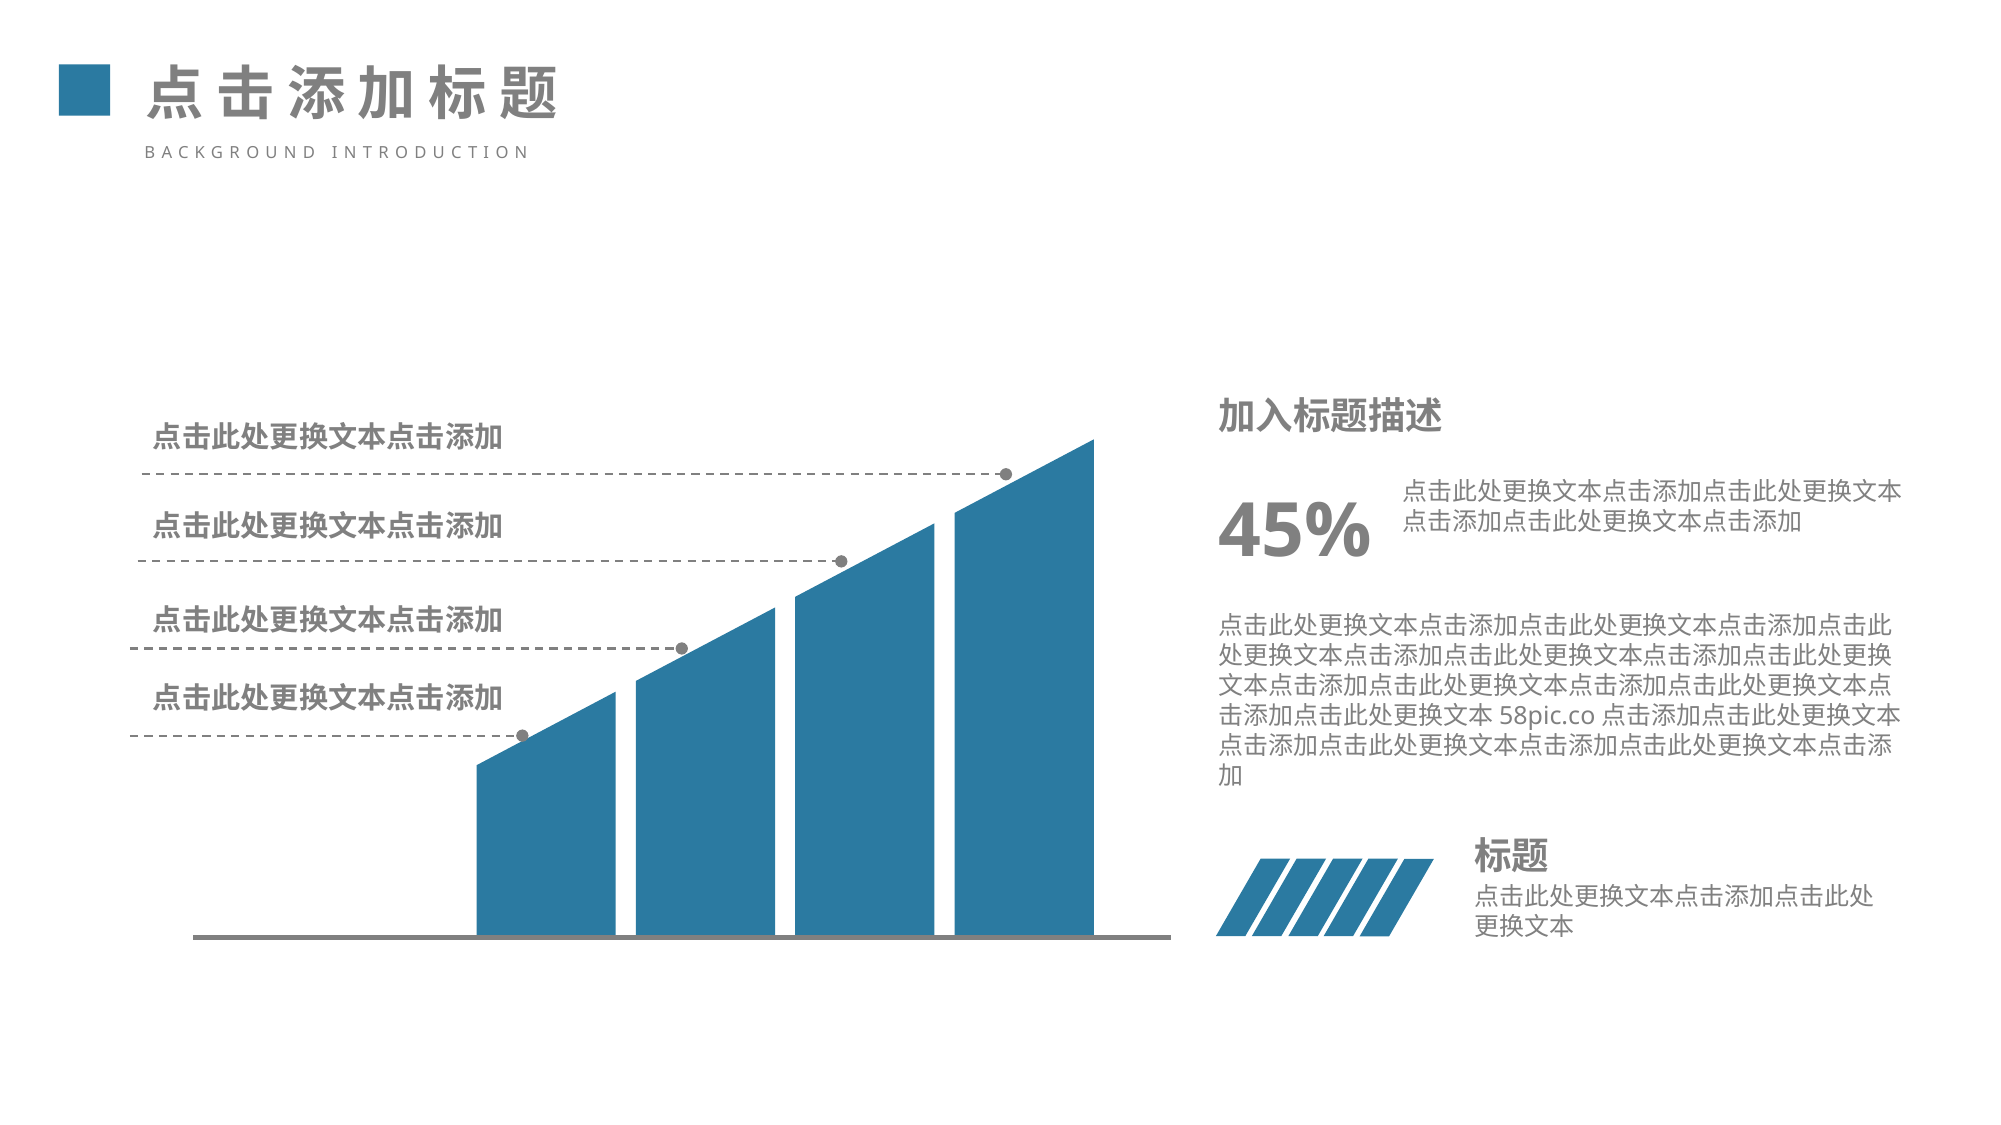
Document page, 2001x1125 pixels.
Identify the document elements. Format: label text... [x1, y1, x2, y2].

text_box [129, 410, 1171, 938]
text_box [1215, 858, 1434, 937]
text_box 标题 [1459, 824, 1682, 885]
text_box 点击此处更换文本点击添加点击此处更换文本 [1460, 873, 1896, 948]
text_box 点击此处更换文本点击添加点击此处更换文本点击添加点击此处更换文本点击添加 [1387, 467, 1932, 543]
text_box 加入标题描述 [1203, 385, 1550, 445]
text_box 点击此处更换文本点击添加点击此处更换文本点击添加点击此处更换文本点击添加点击此处更换文本点击添加点击此处更换文本点击添加点击此处更换文本点击添加点击此处更换文本点击添加点击此处更换文本58pic.co点击添加点击此处更换文本点击添加点击此处更换文本点击添加点击此处更换文本点击添加 [1203, 602, 1917, 857]
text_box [58, 42, 600, 178]
text_box 45% [1203, 473, 1406, 579]
